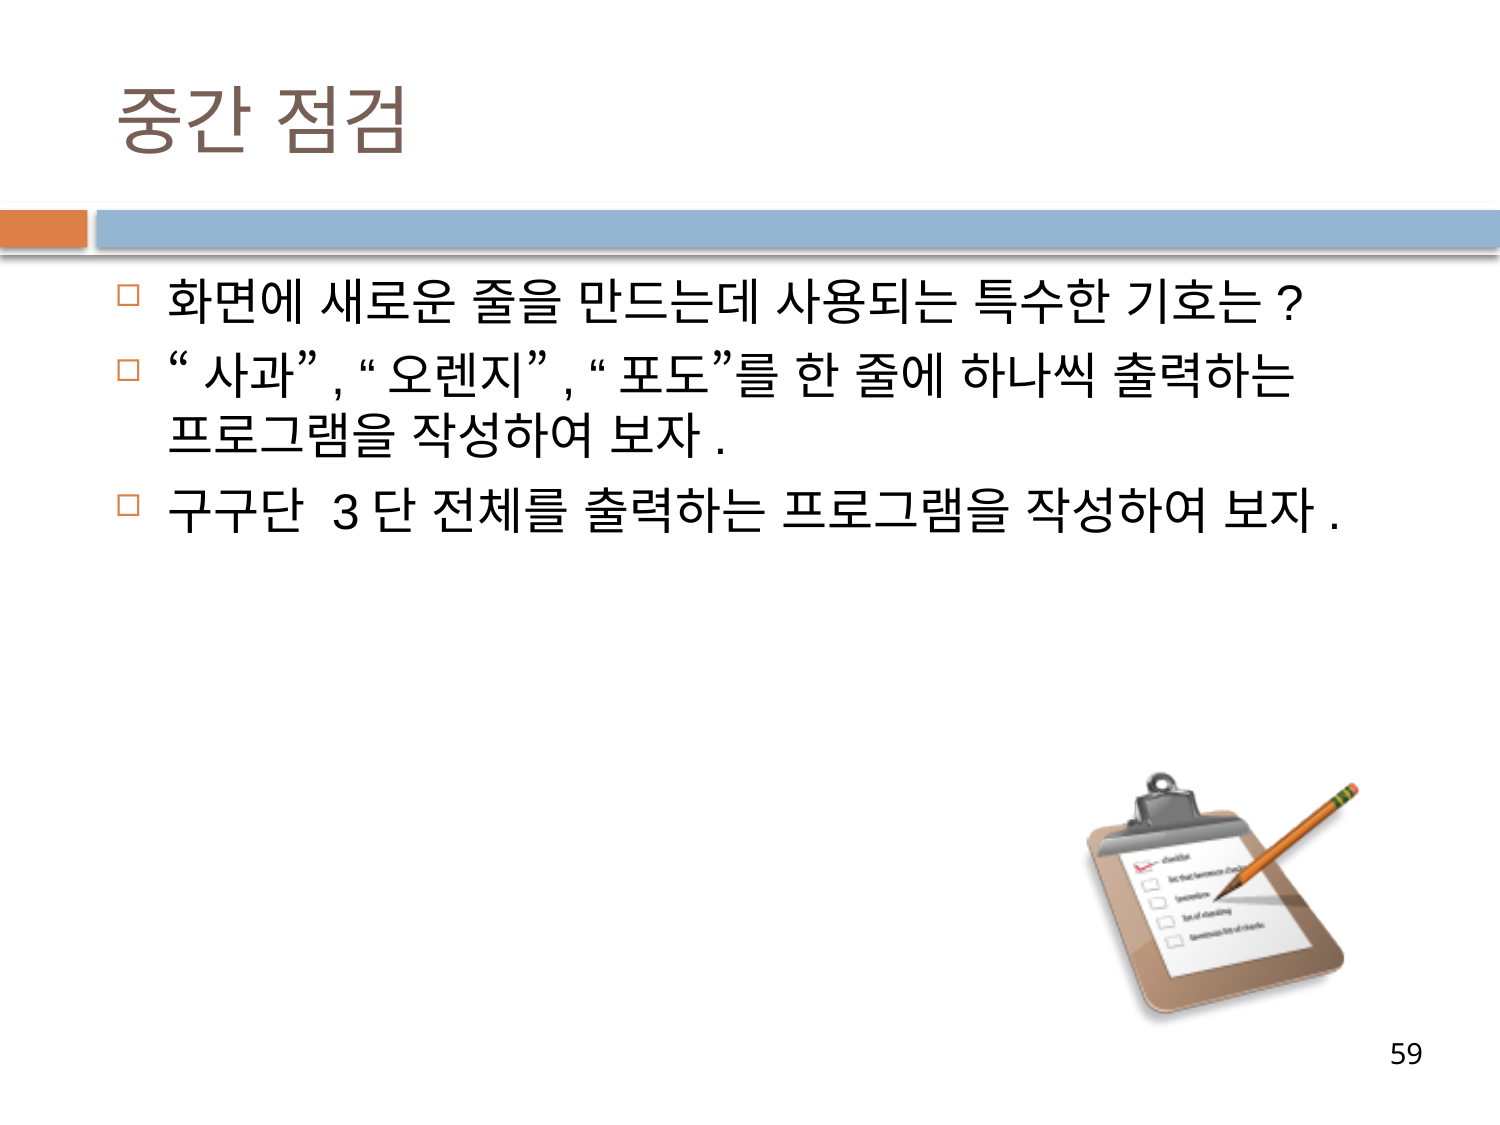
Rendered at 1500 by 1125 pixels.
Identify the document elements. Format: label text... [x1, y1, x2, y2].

slide_number 59 [1021, 1024, 1438, 1085]
list 화면에 새로운 줄을 만드는데 사용되는 특수한 기호는? “사과”, “오렌지”, “포도”를 한 줄에 하나씩 출력하는 프로그램을 작성하여 보자. 구구단 3단 전체를 출력하는 프로그램을 작성하여 보자. [100, 262, 1438, 1000]
picture [1071, 738, 1372, 1040]
title 중간 점검 [100, 37, 1438, 200]
